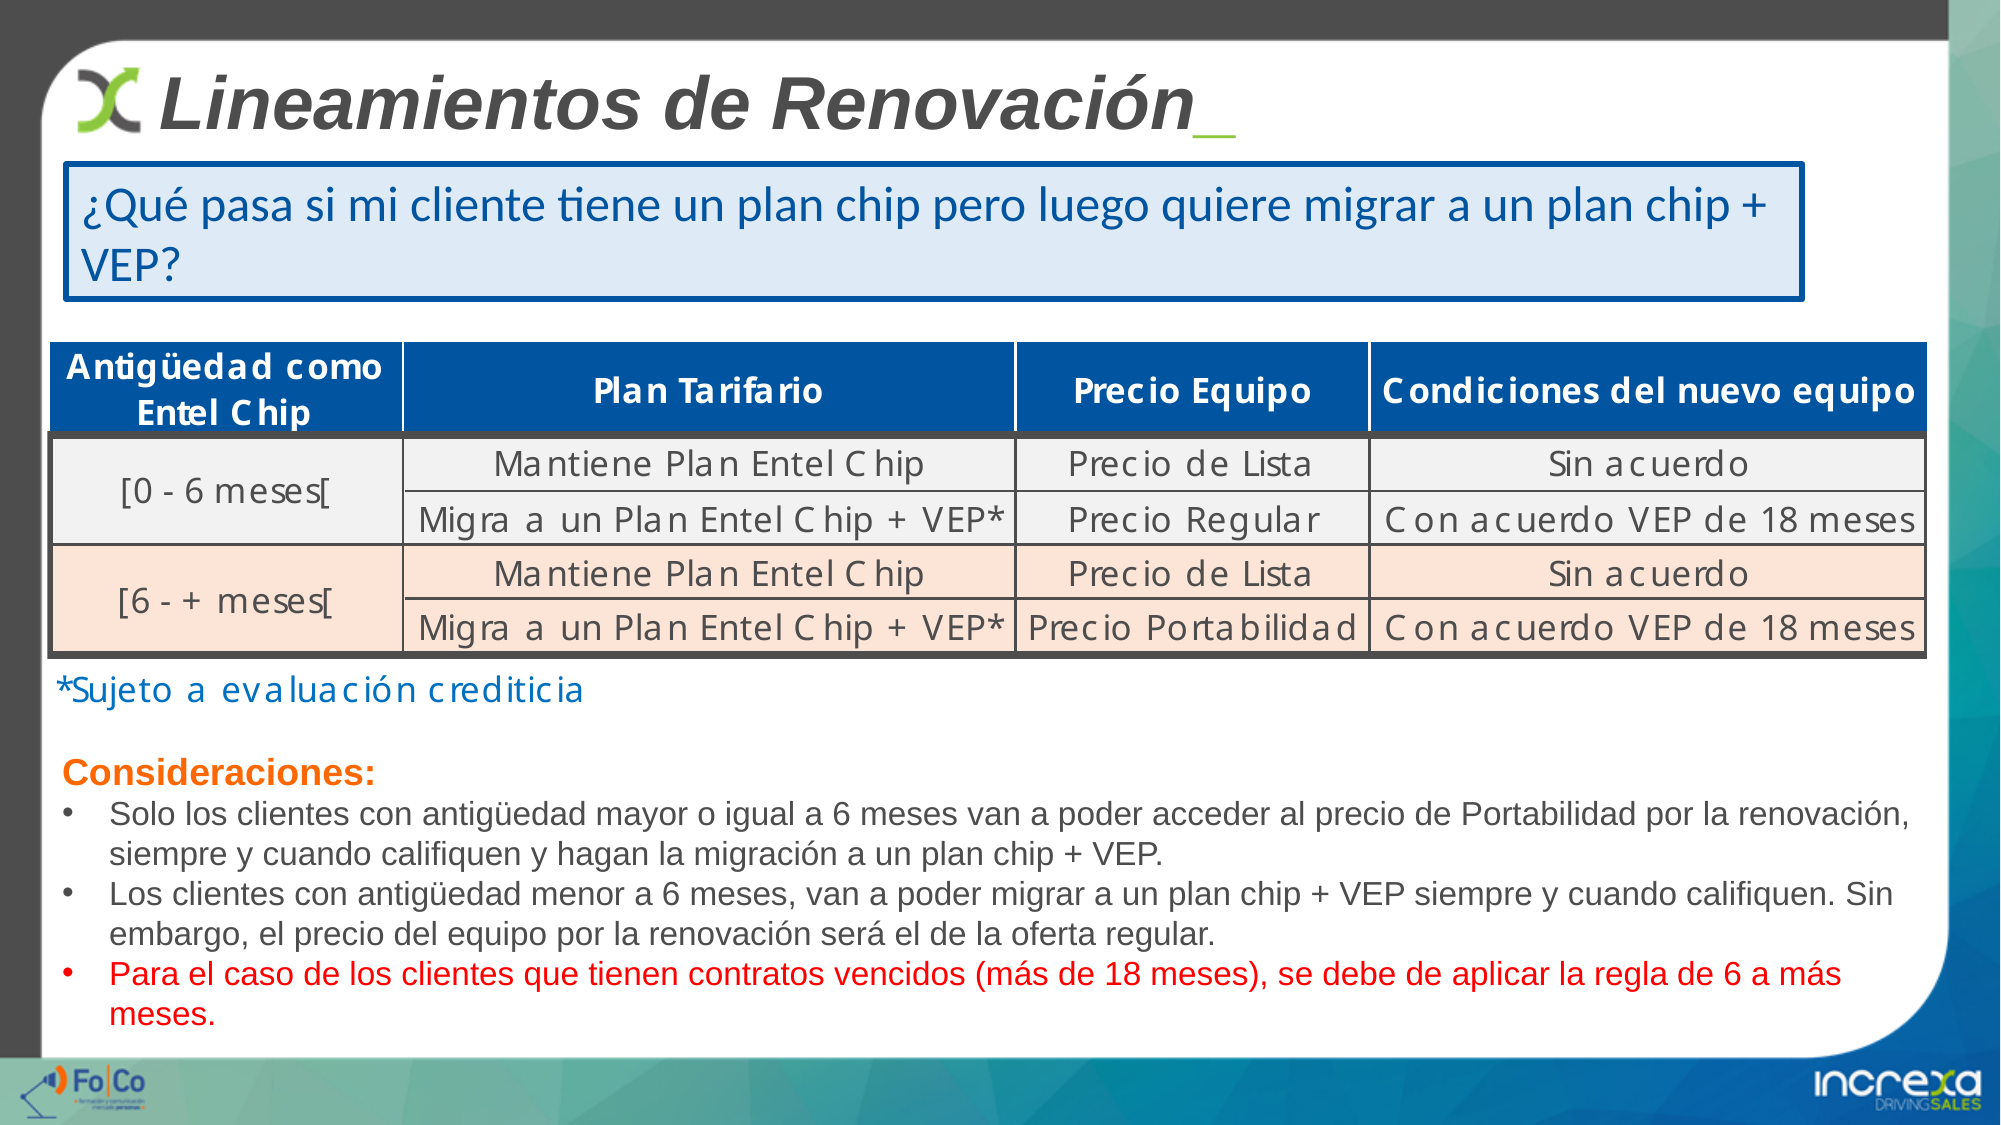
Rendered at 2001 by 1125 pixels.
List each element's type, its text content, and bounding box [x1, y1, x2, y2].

text_box Consideraciones: Solo los clientes con antigüedad mayor o igual a 6 meses van a poder acceder al precio de Portabilidad por la renovación, siempre y cuando califiquen y hagan la migración a un plan chip + VEP. Los clientes con antigüedad menor a 6 meses, van a poder migrar a un plan chip + VEP siempre y cuando califiquen. Sin embargo, el precio del equipo por la renovación será el de la oferta regular. Para el caso de los clientes que tienen contratos vencidos (más de 18 meses), se debe de aplicar la regla de 6 a más meses. [47, 740, 1962, 1040]
text_box ¿Qué pasa si mi cliente tiene un plan chip pero luego quiere migrar a un plan chip + VEP? [66, 164, 1803, 300]
text_box Lineamientos de Renovación_ [145, 47, 1376, 152]
picture [0, 0, 2001, 1125]
